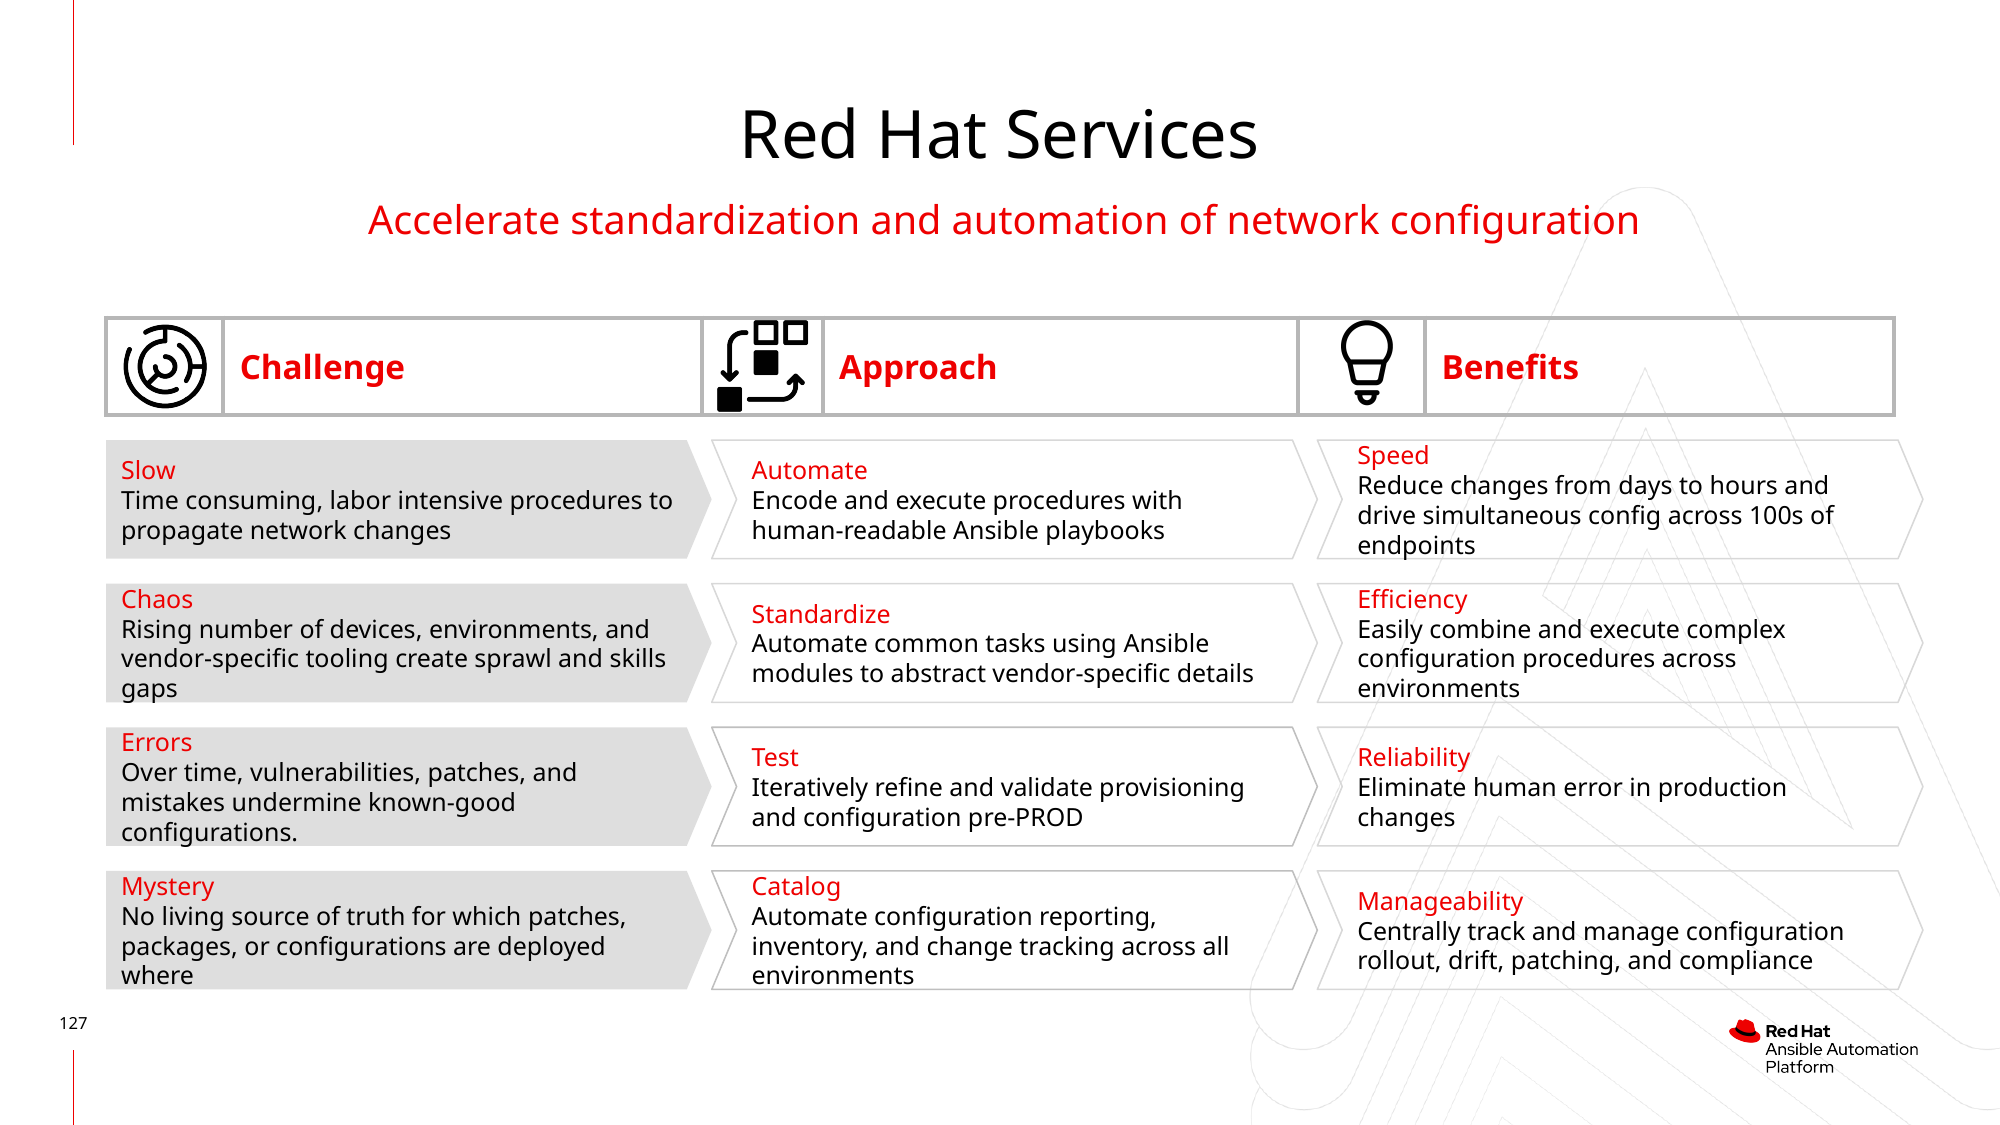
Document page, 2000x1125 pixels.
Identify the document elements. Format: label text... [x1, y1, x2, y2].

text_box Slow Time consuming, labor intensive procedures to propagate network changes [106, 440, 712, 559]
slide_number ‹#› [13, 1012, 134, 1036]
text_box Mystery No living source of truth for which patches, packages, or configurations are deployed where [106, 870, 712, 990]
title Accelerate standardization and automation of network configuration [145, 180, 1855, 272]
text_box Manageability Centrally track and manage configuration rollout, drift, patching, and compliance [1317, 870, 1923, 990]
text_box Standardize Automate common tasks using Ansible modules to abstract vendor-specific details [711, 583, 1318, 703]
table_header Challenge [227, 320, 700, 413]
text_box Speed Reduce changes from days to hours and drive simultaneous config across 100s of endpoints [1317, 440, 1923, 559]
text_box Automate Encode and execute procedures with human-readable Ansible playbooks [711, 440, 1318, 559]
table_header Approach [825, 320, 1296, 413]
text_box Reliability Eliminate human error in production changes [1317, 727, 1923, 846]
picture [0, 0, 2000, 1125]
table_header Benefits [1429, 320, 1892, 413]
title Red Hat Services [145, 68, 1855, 159]
text_box Errors Over time, vulnerabilities, patches, and mistakes undermine known-good configurations. [106, 727, 712, 846]
text_box Test Iteratively refine and validate provisioning and configuration pre-PROD [711, 727, 1318, 846]
text_box Chaos Rising number of devices, environments, and vendor-specific tooling create sprawl and skills gaps [106, 583, 712, 703]
text_box Catalog Automate configuration reporting, inventory, and change tracking across all environments [711, 870, 1318, 990]
text_box Efficiency Easily combine and execute complex configuration procedures across environments [1317, 583, 1923, 703]
